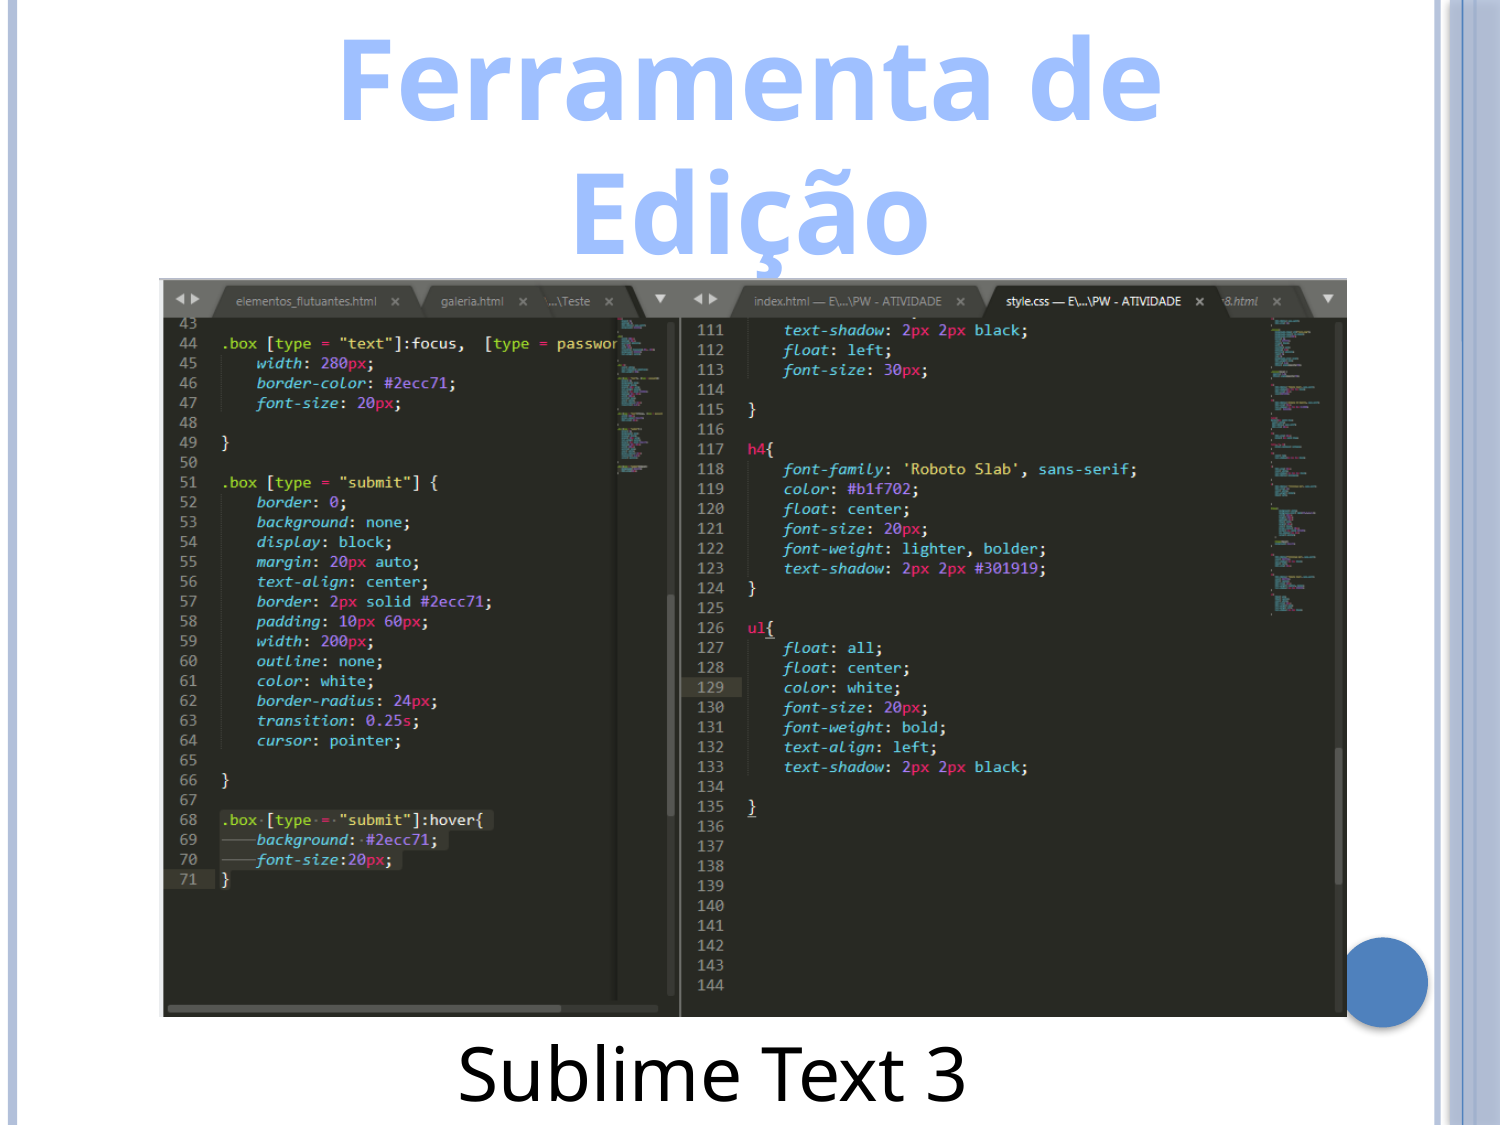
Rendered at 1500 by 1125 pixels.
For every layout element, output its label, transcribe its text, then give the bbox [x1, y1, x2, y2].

picture [158, 278, 1347, 1018]
text_box Ferramenta de Edição [0, 0, 1500, 285]
text_box Sublime Text 3 [442, 1027, 1058, 1124]
